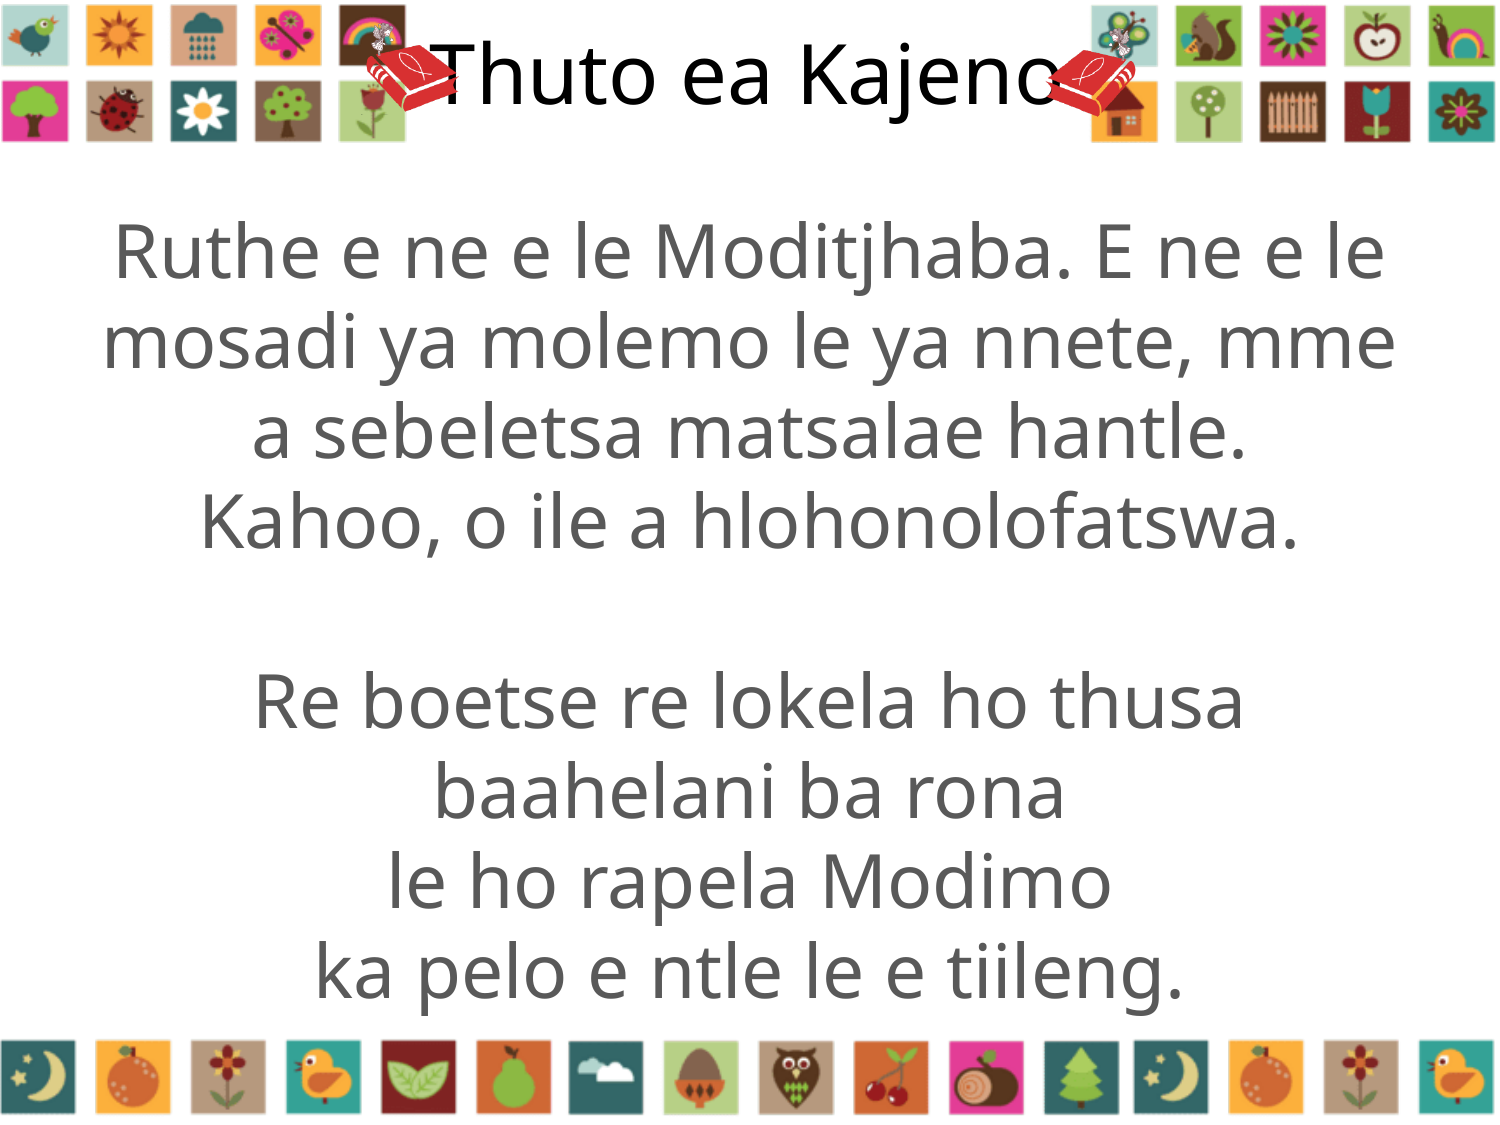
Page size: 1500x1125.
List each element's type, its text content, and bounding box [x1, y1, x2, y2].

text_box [0, 1028, 1500, 1118]
text_box Thuto ea Kajeno [425, 13, 1077, 129]
text_box Ruthe e ne e le Moditjhaba. E ne e le mosadi ya molemo le ya nnete, mme a sebeletsa matsalae hantle. Kahoo, o ile a hlohonolofatswa. Re boetse re lokela ho thusa baahelani ba rona le ho rapela Modimo ka pelo e ntle le e tiileng. [76, 196, 1424, 1021]
picture [1014, 3, 1500, 150]
picture [0, 3, 491, 150]
